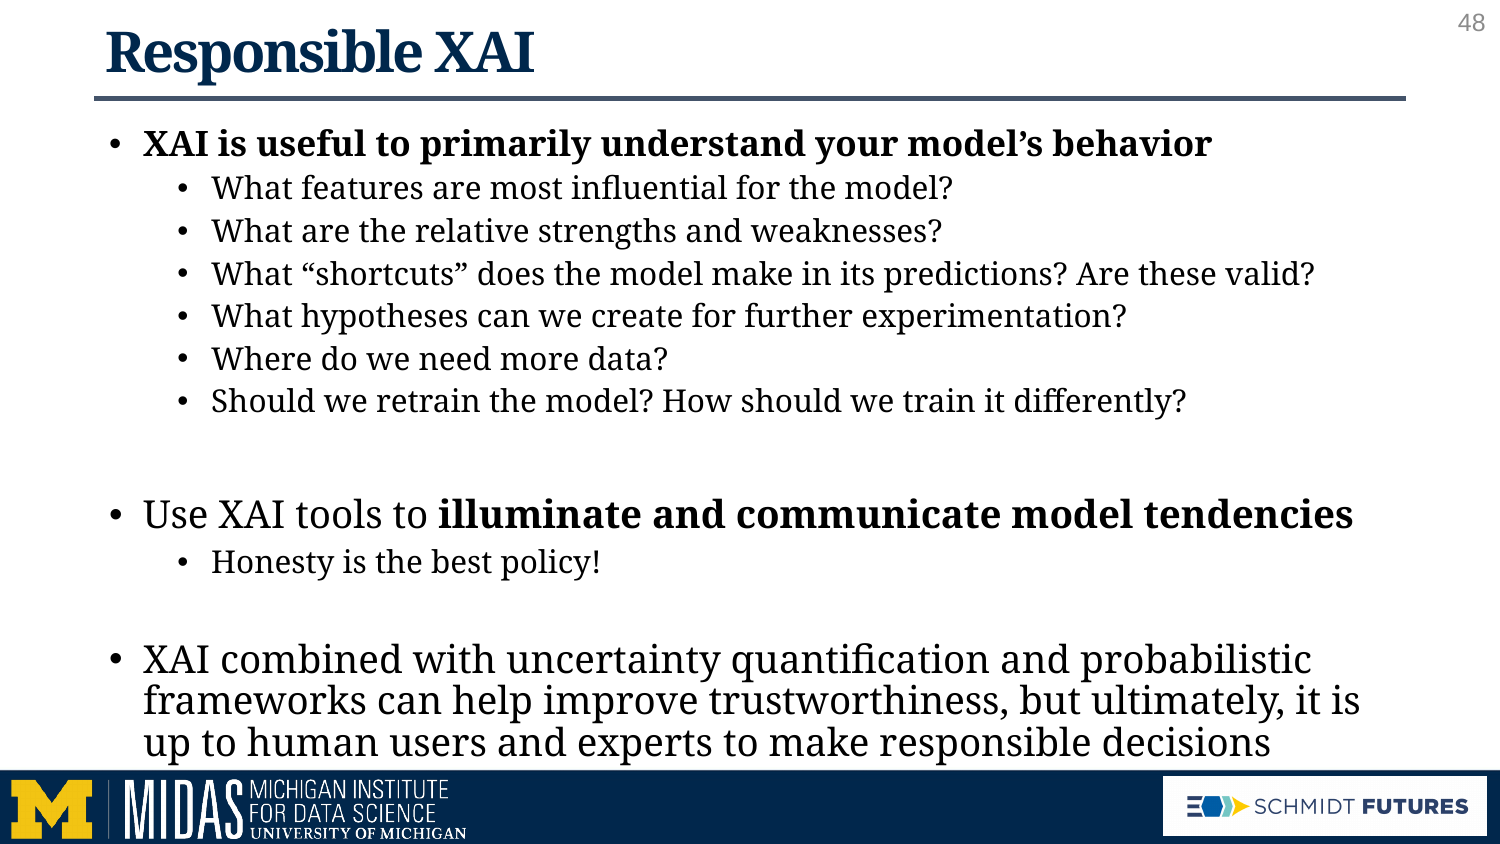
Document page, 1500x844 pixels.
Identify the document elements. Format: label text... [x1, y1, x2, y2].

list XAI is useful to primarily understand your model’s behavior What features are most influential for the model? What are the relative strengths and weaknesses? What “shortcuts” does the model make in its predictions? Are these valid? What hypotheses can we create for further experimentation? Where do we need more data? Should we retrain the model? How should we train it differently? Use XAI tools to illuminate and communicate model tendencies Honesty is the best policy! XAI combined with uncertainty quantification and probabilistic frameworks can help improve trustworthiness, but ultimately, it is up to human users and experts to make responsible decisions [94, 118, 1384, 787]
picture [0, 767, 1500, 844]
slide_number 48 [1163, 0, 1500, 45]
title Responsible XAI [94, 17, 1406, 87]
